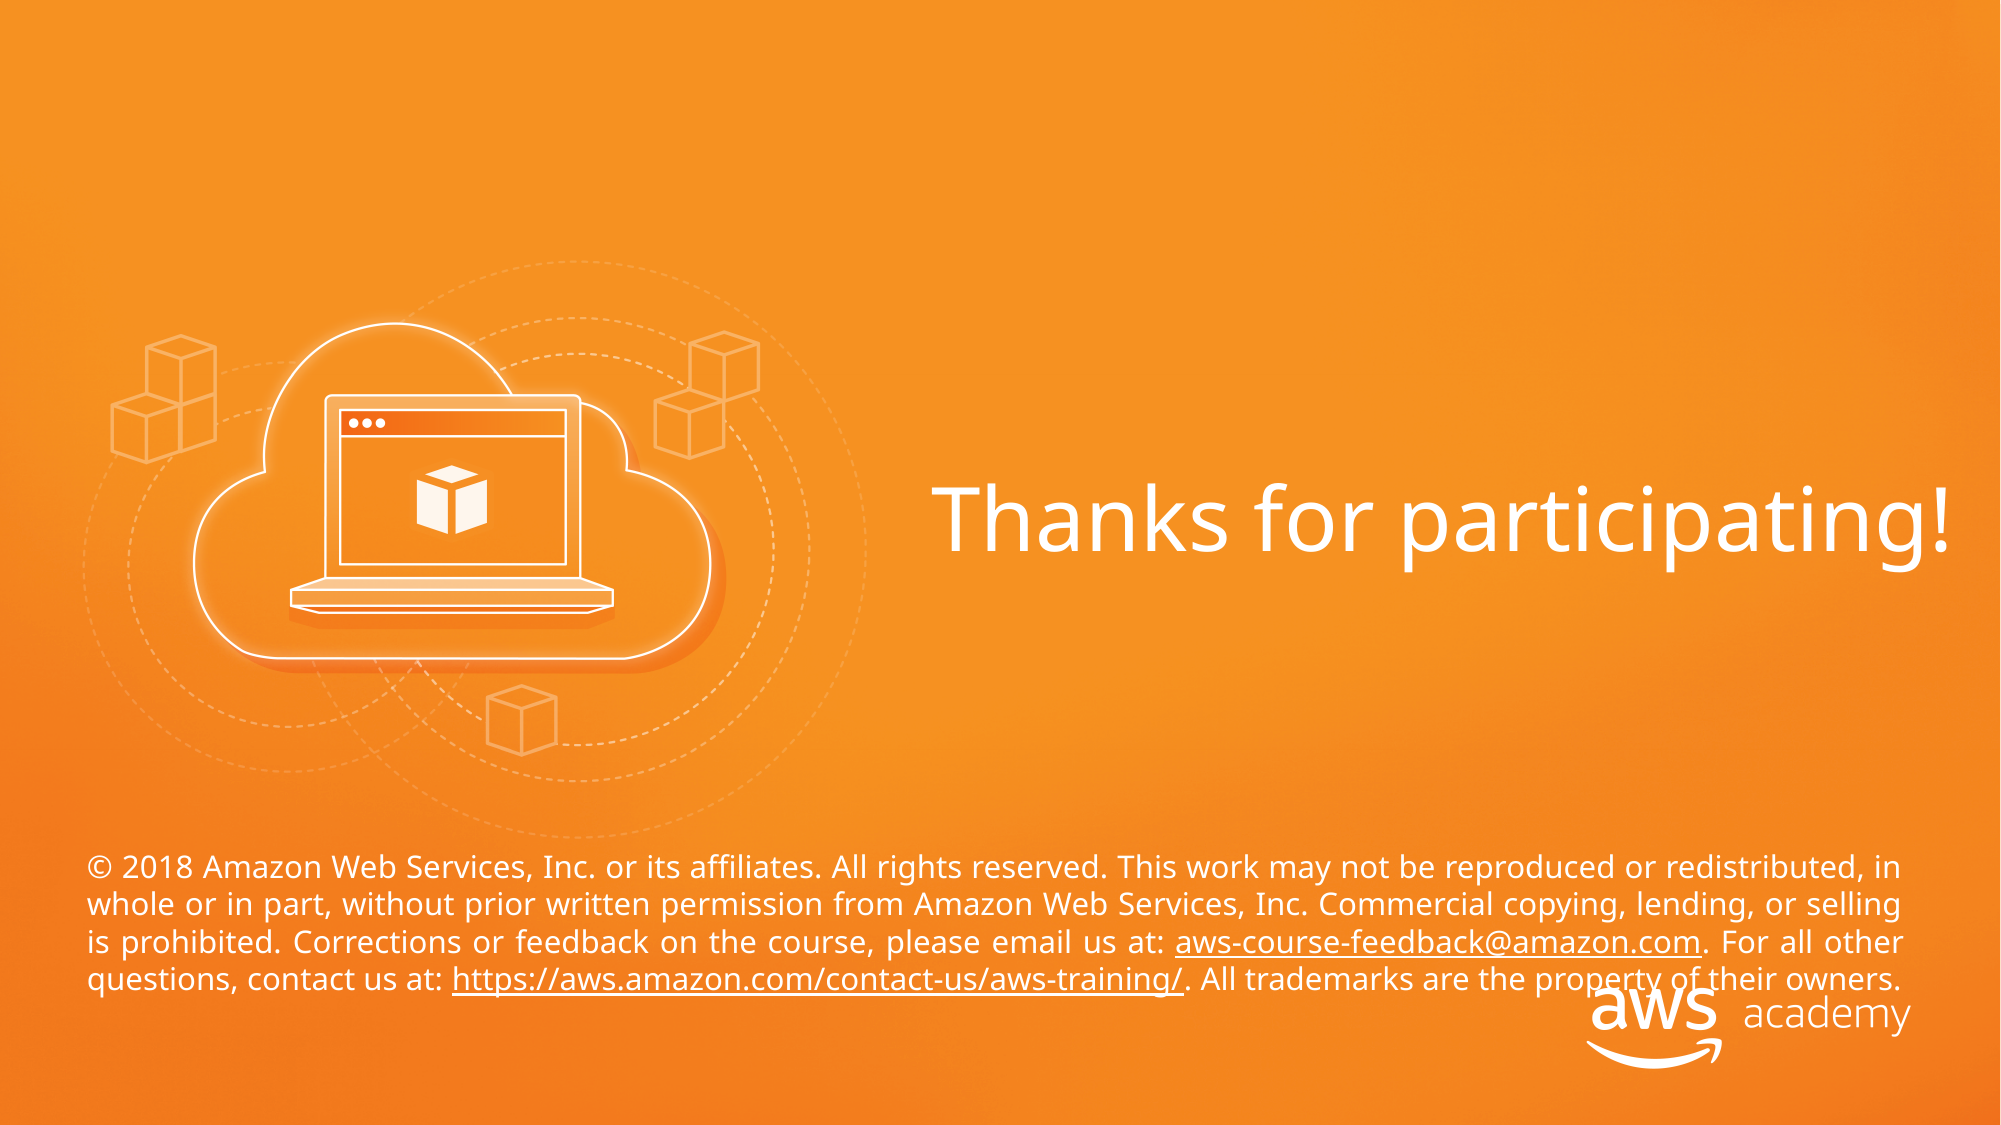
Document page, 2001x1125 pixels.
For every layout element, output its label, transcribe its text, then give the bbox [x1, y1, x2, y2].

picture [0, 0, 1999, 1125]
text_box © 2018 Amazon Web Services, Inc. or its affiliates. All rights reserved. This work may not be reproduced or redistributed, in whole or in part, without prior written permission from Amazon Web Services, Inc. Commercial copying, lending, or selling is prohibited. Corrections or feedback on the course, please email us at: aws-course-feedback@amazon.com. For all other questions, contact us at: https://aws.amazon.com/contact-us/aws-training/. All trademarks are the property of their owners. [72, 839, 1920, 1042]
title Thanks for participating! [916, 441, 2000, 578]
